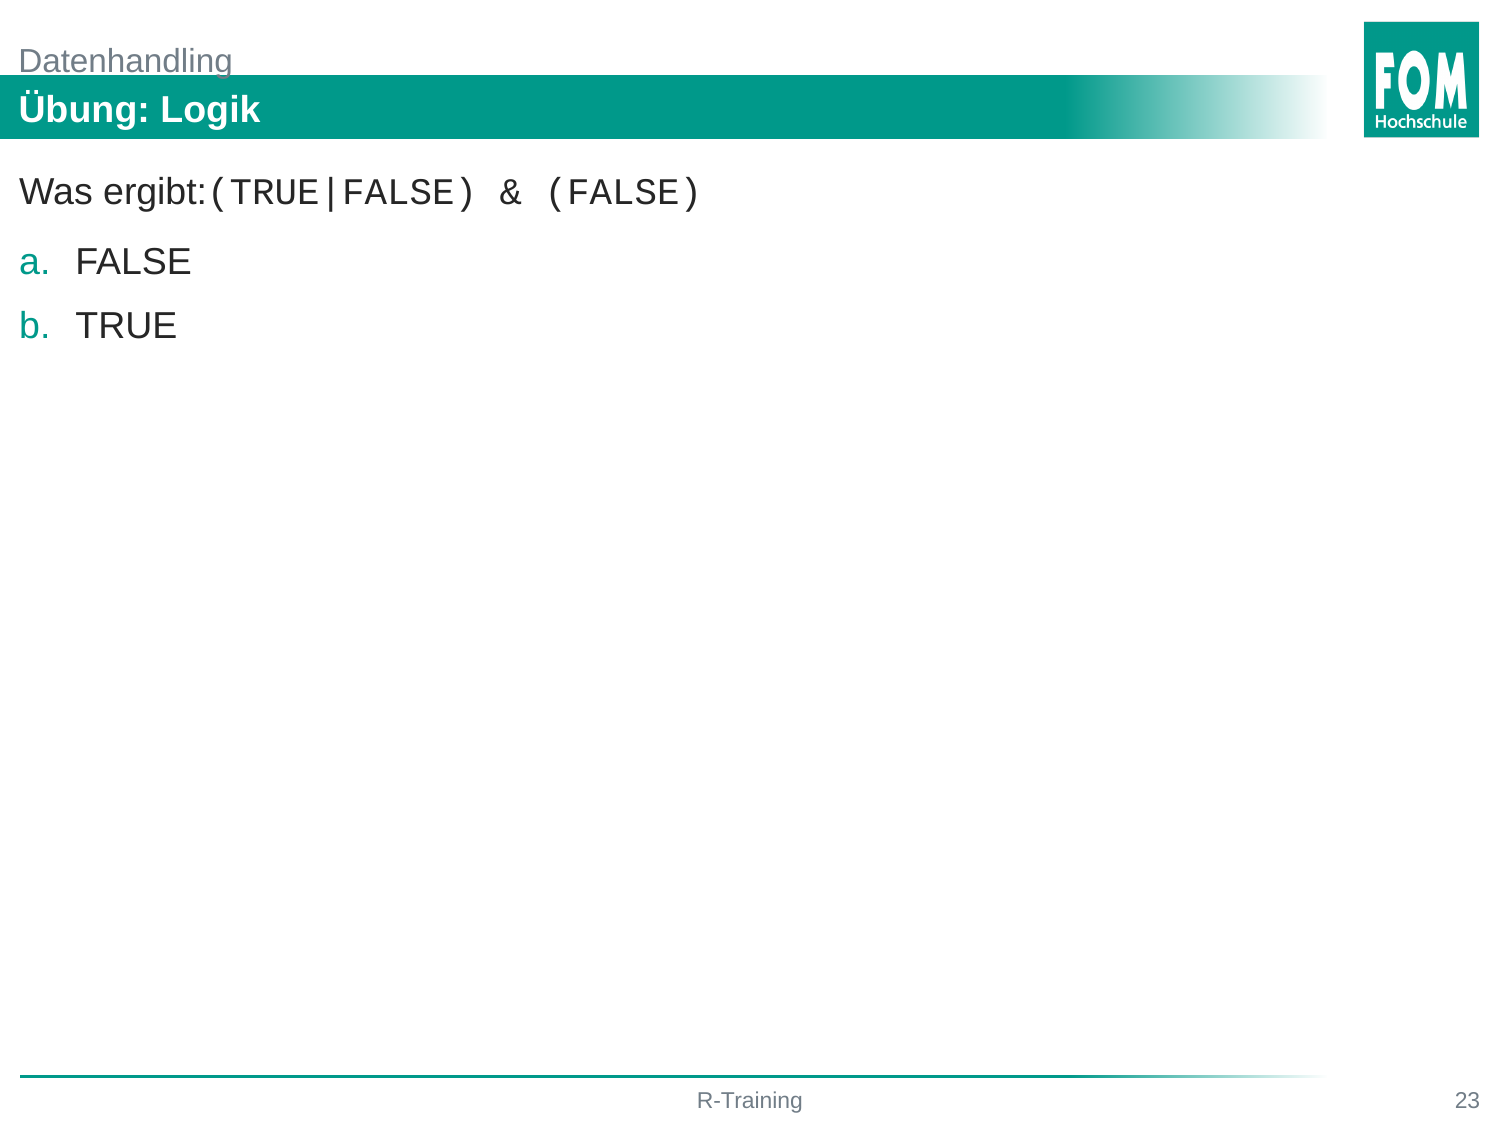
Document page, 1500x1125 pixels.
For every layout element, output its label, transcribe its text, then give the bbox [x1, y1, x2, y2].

list Was ergibt:(TRUE|FALSE) & (FALSE) FALSE TRUE [4, 159, 1369, 1042]
slide_number 23 [1245, 1078, 1495, 1125]
picture [1363, 21, 1480, 138]
list Übung: Logik [3, 77, 1308, 137]
title Datenhandling [3, 28, 1306, 77]
footer R-Training [293, 1078, 1207, 1125]
